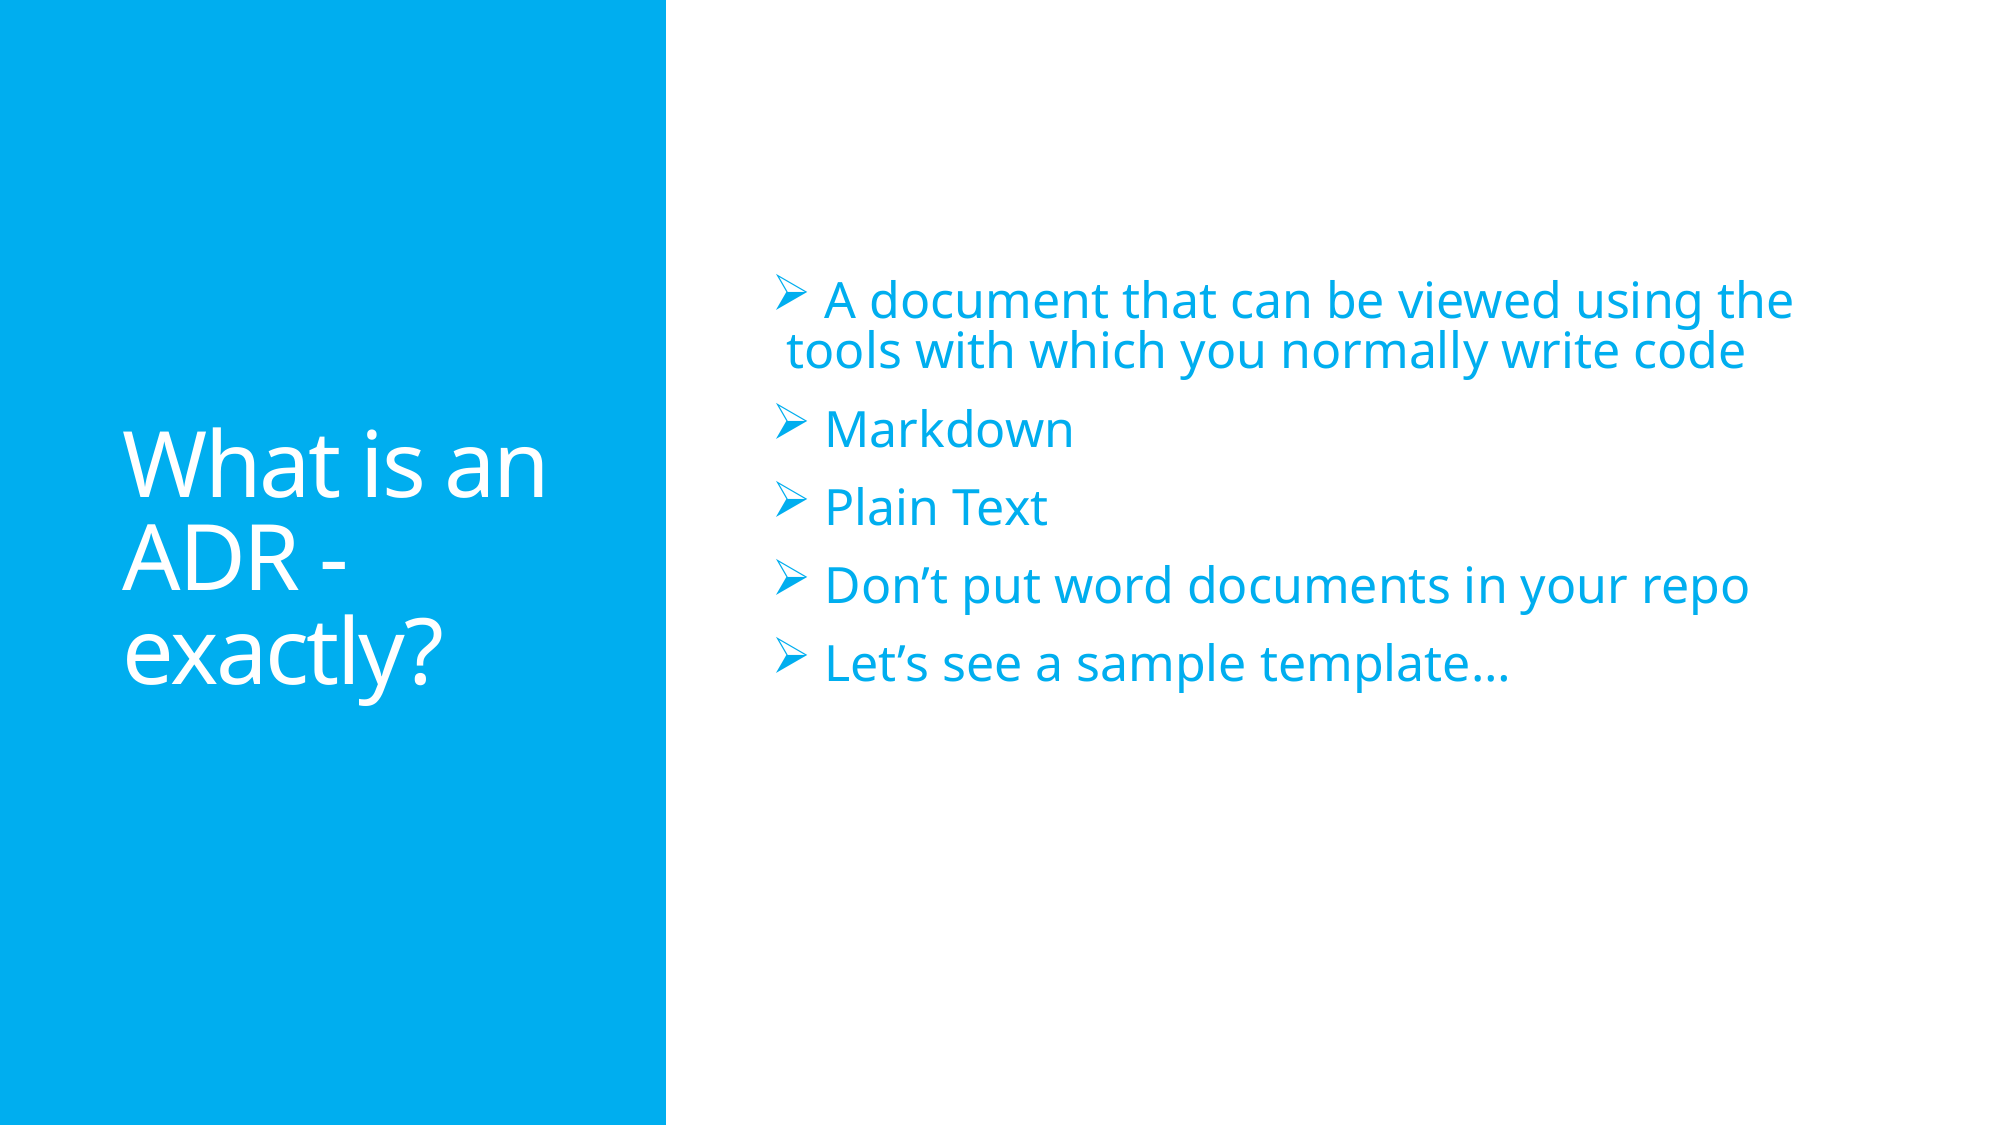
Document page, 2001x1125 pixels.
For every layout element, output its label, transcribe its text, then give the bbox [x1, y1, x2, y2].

list A document that can be viewed using the tools with which you normally write code Markdown Plain Text Don’t put word documents in your repo Let’s see a sample template… [756, 153, 1876, 972]
text_box [0, 0, 667, 1125]
title What is an ADR - exactly? [107, 153, 598, 972]
